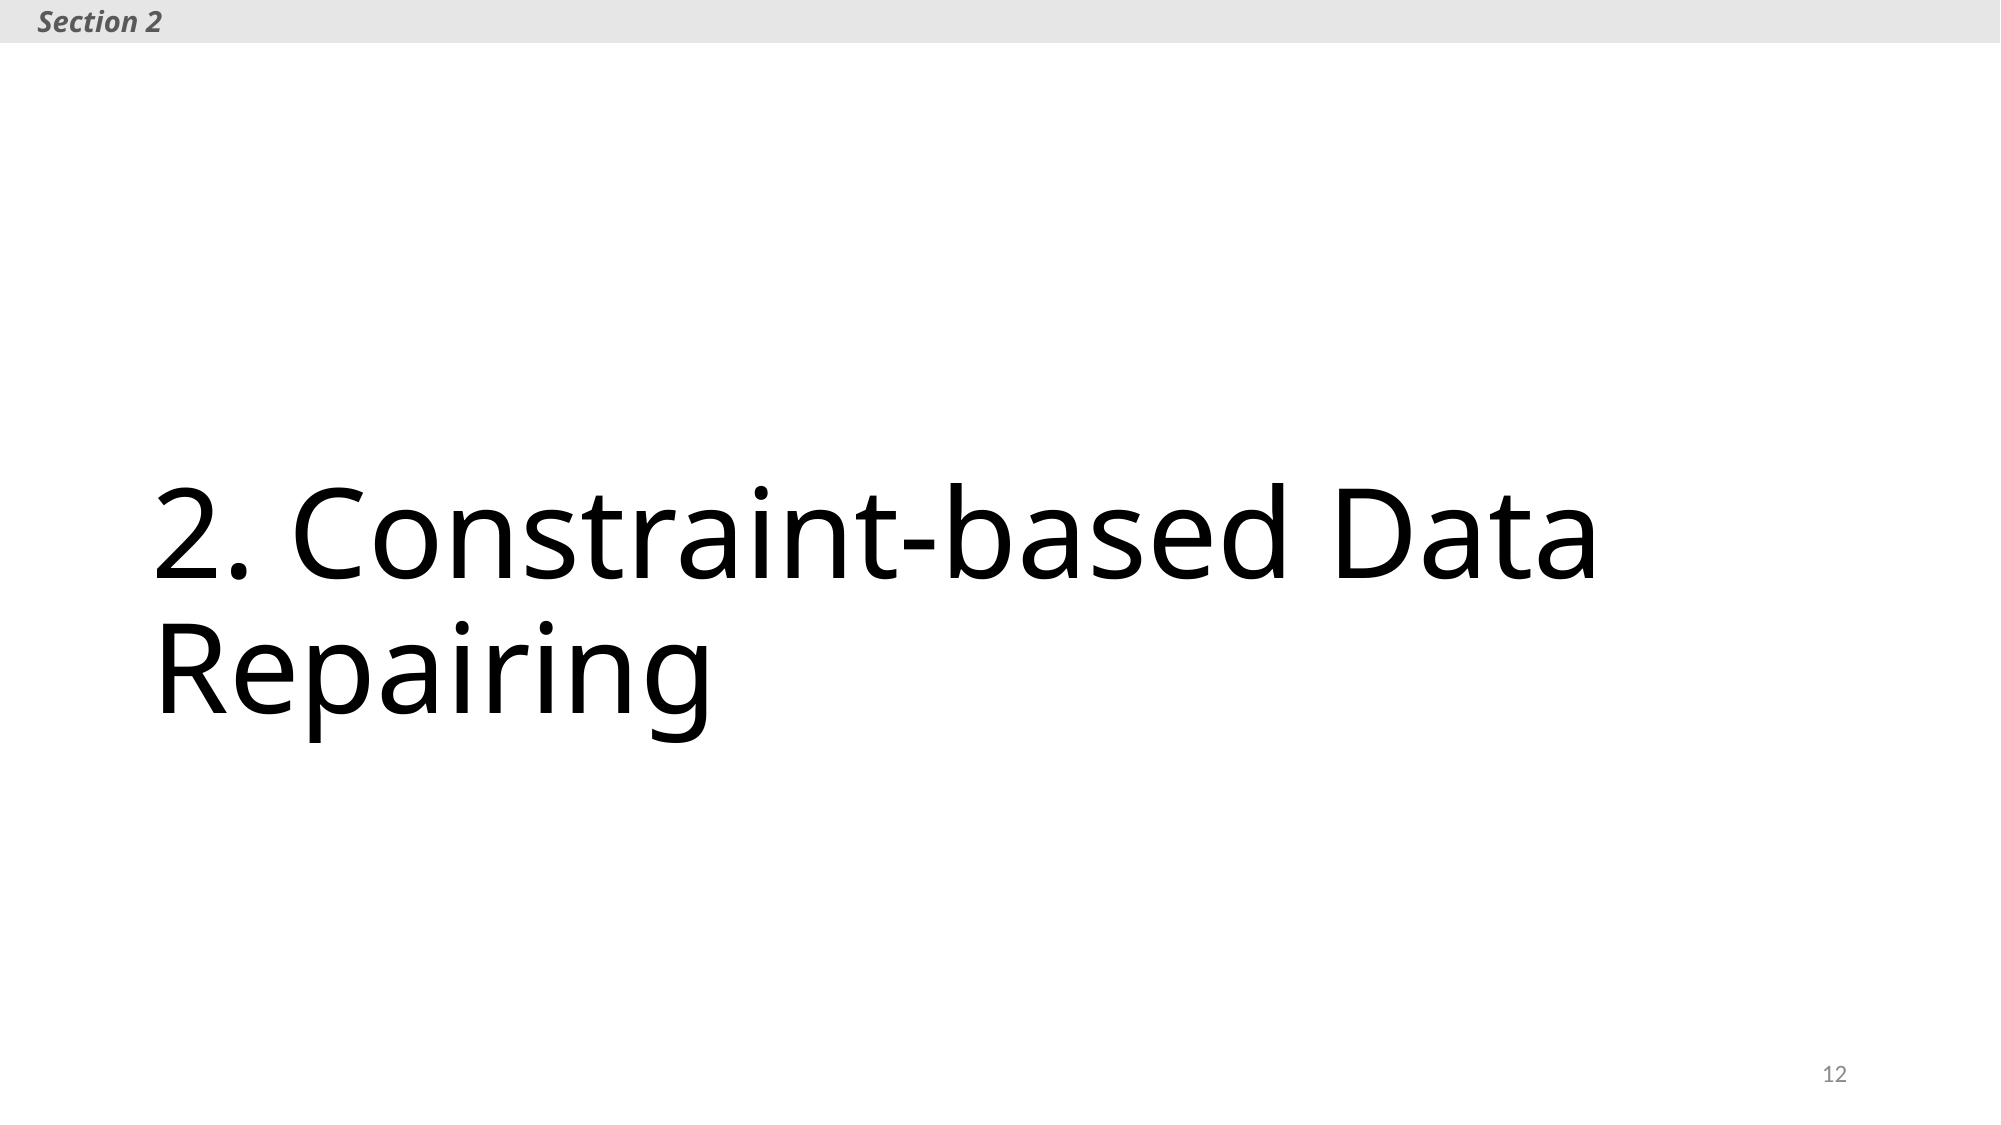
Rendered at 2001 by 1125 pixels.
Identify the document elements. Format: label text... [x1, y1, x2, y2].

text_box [0, 0, 2000, 47]
title 2. Constraint-based Data Repairing [136, 280, 1862, 749]
slide_number 12 [1412, 1042, 1863, 1103]
